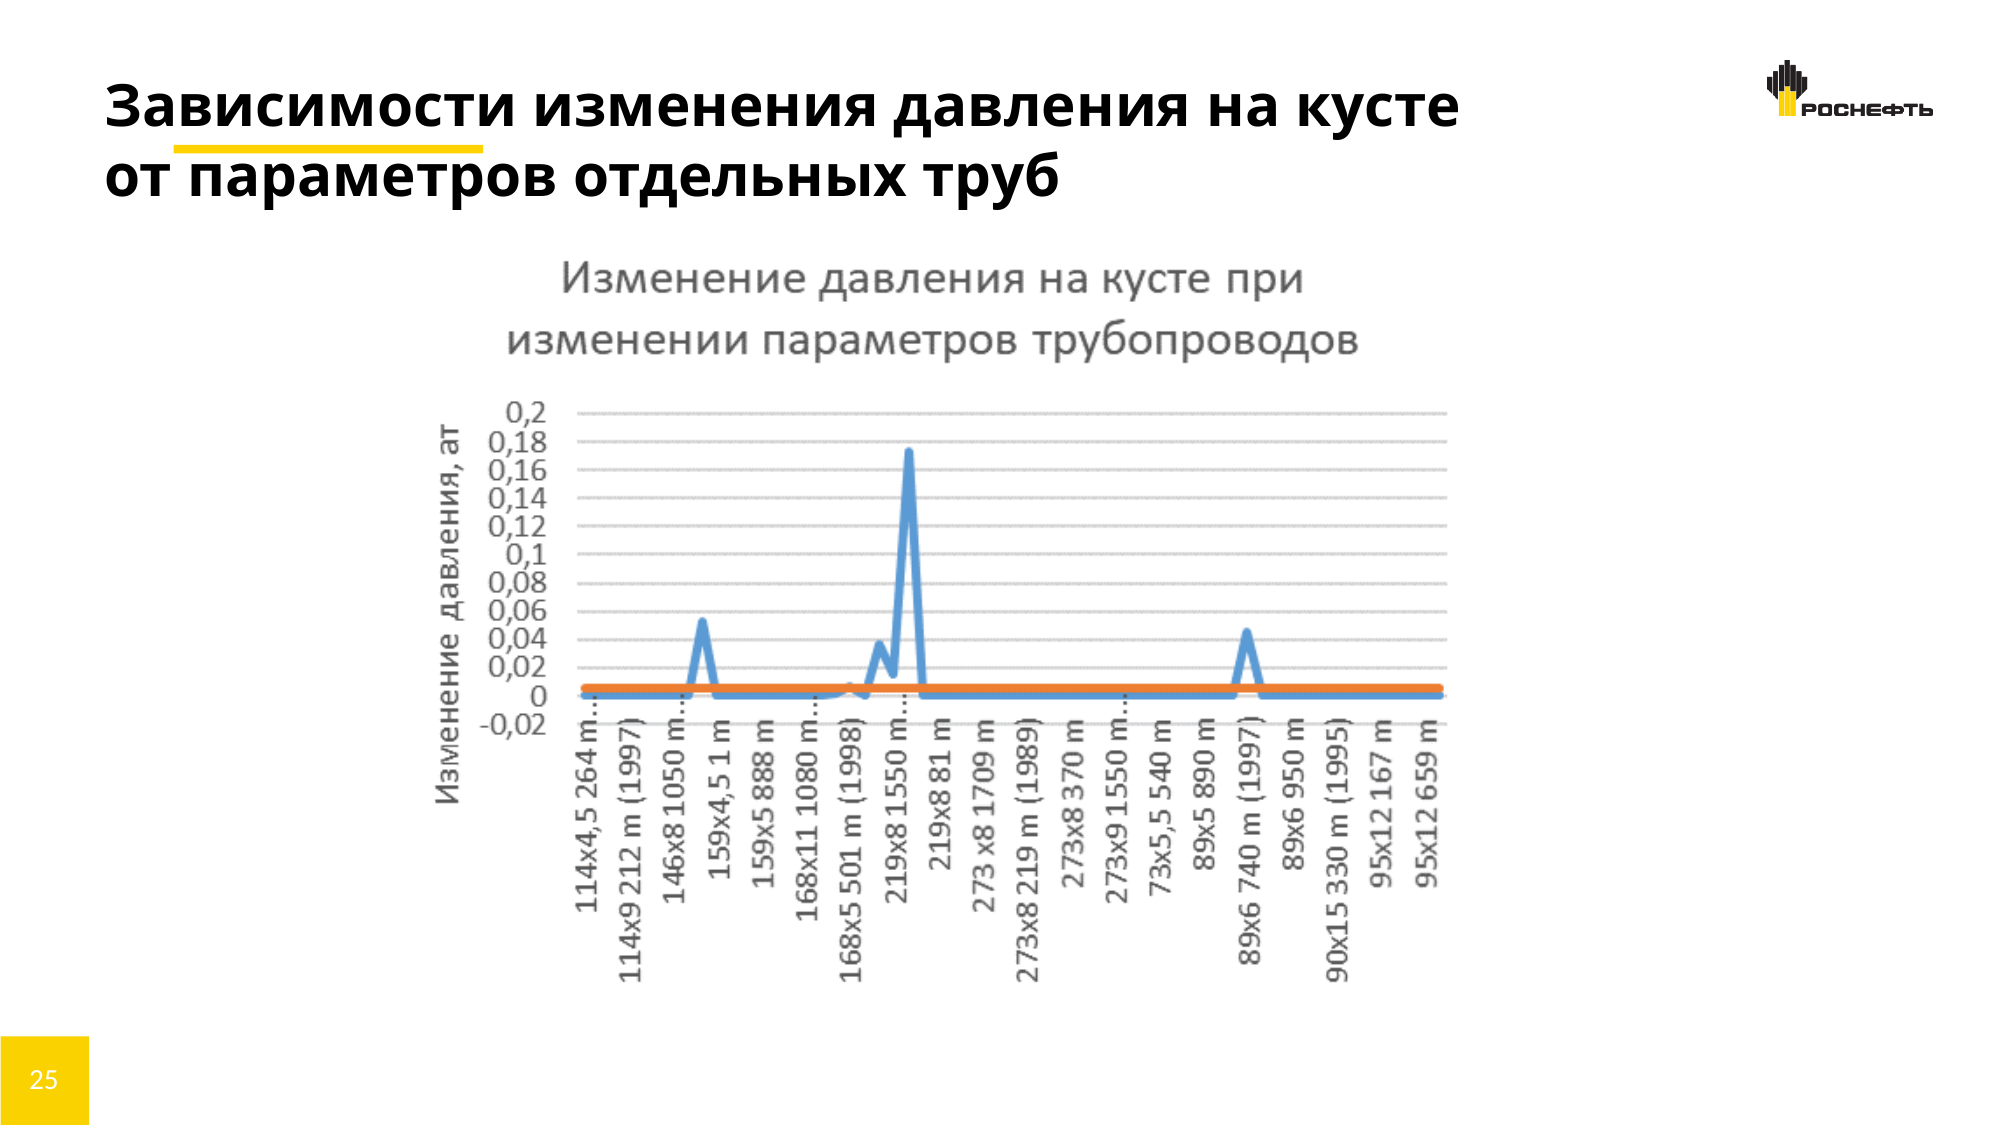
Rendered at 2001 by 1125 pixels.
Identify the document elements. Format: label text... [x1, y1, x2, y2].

text_box Зависимости изменения давления на кусте от параметров отдельных труб [89, 60, 1941, 216]
picture [378, 216, 1486, 1005]
text_box [173, 144, 484, 155]
